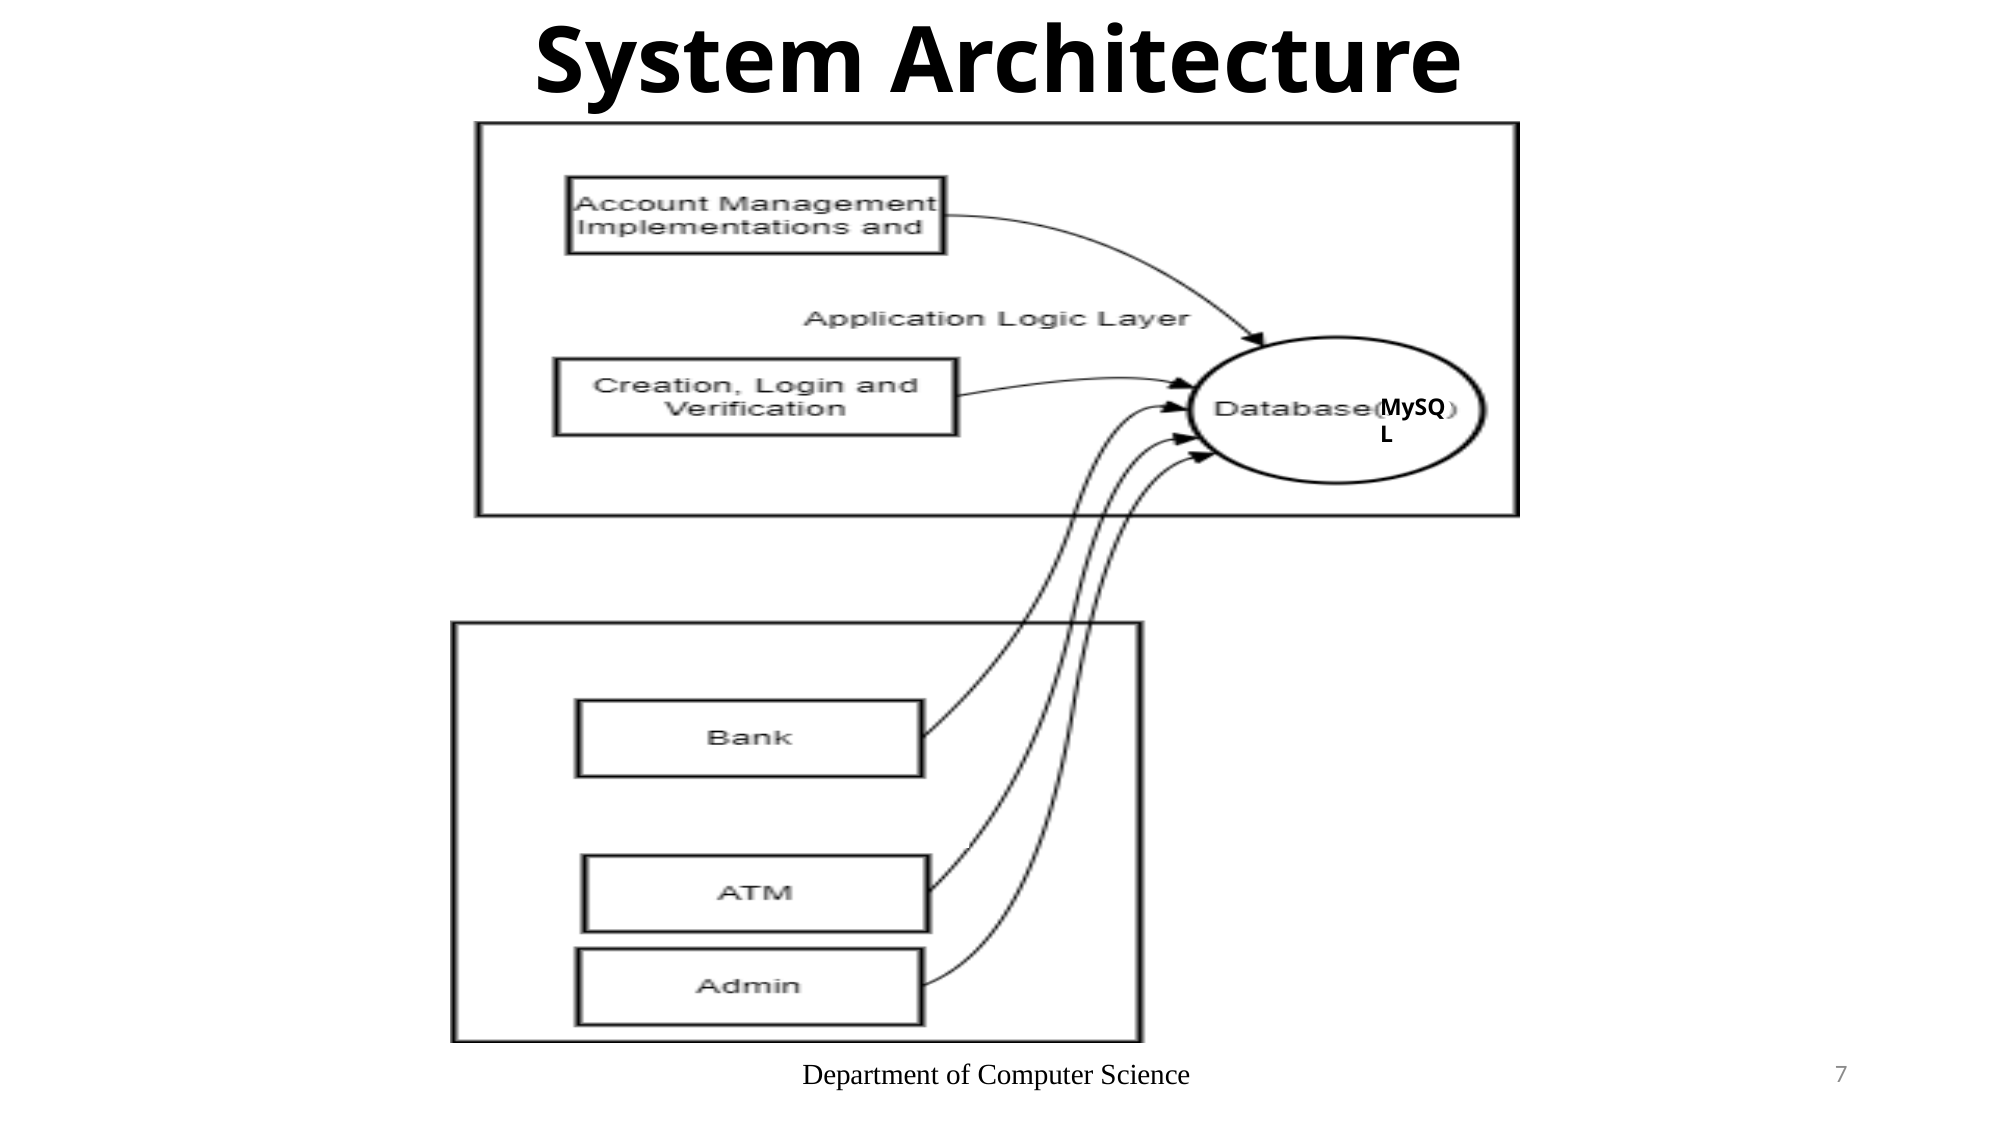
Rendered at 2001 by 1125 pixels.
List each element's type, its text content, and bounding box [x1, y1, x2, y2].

footer Department of Computer Science [662, 1043, 1338, 1103]
title System Architecture [249, 0, 1750, 153]
slide_number 7 [1412, 1042, 1863, 1103]
picture [449, 121, 1520, 1043]
